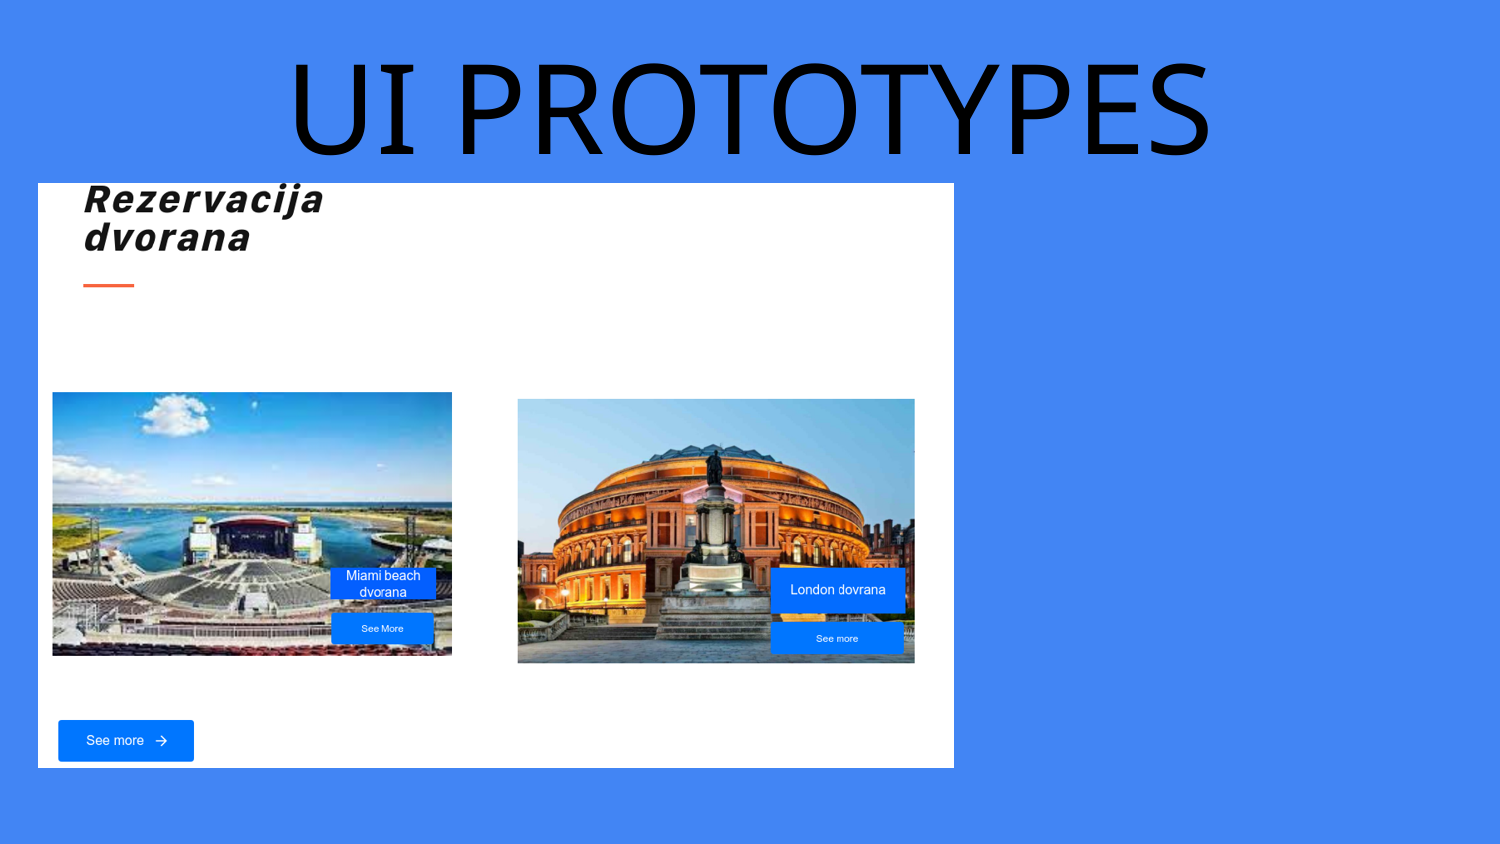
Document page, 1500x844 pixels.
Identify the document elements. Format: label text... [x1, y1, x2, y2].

title UI PROTOTYPES [0, 0, 1500, 210]
picture [38, 182, 954, 768]
